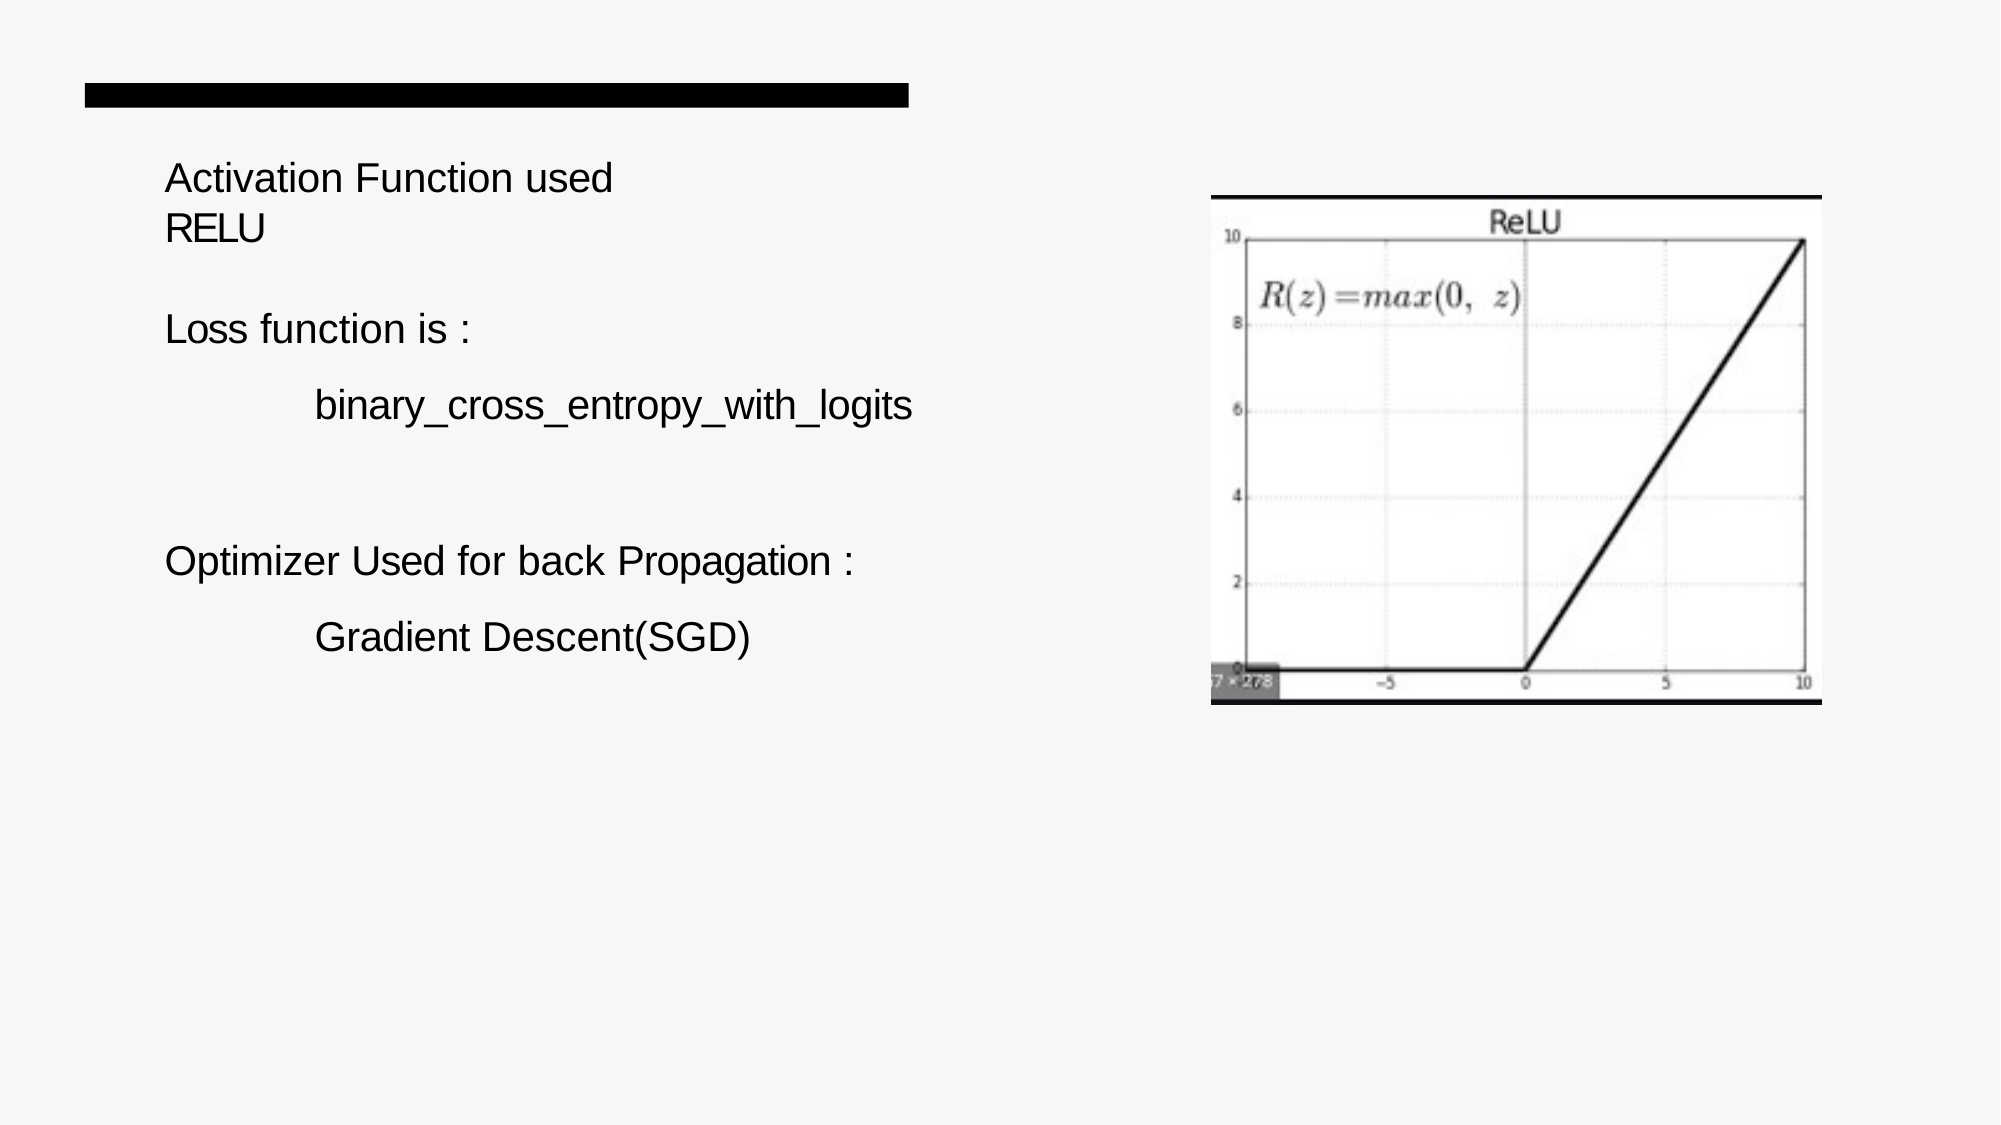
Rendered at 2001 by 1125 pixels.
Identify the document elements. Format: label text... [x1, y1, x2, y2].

picture [1211, 195, 1823, 705]
text_box Loss function is : binary_cross_entropy_with_logits Optimizer Used for back Propagation : Gradient Descent(SGD) [162, 274, 916, 660]
title Activation Function used RELU [162, 148, 719, 274]
